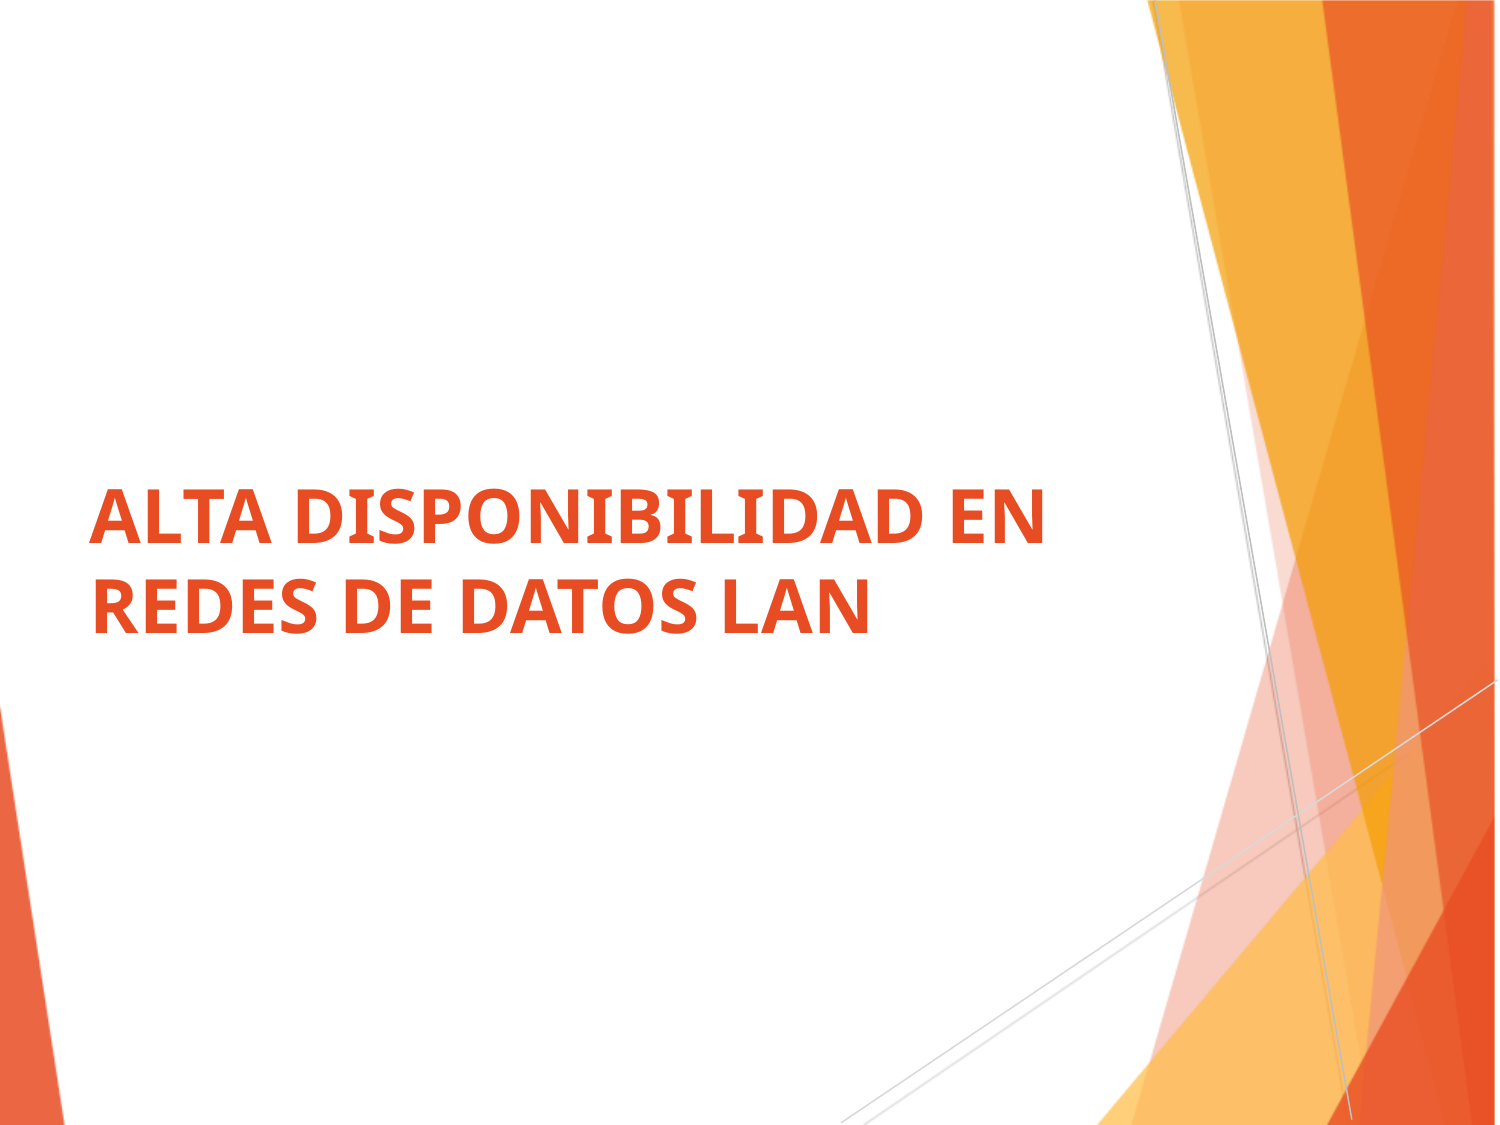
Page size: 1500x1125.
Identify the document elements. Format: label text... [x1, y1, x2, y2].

picture [0, 0, 1500, 1125]
text_box ALTA DISPONIBILIDAD EN REDES DE DATOS LAN [74, 199, 1146, 917]
